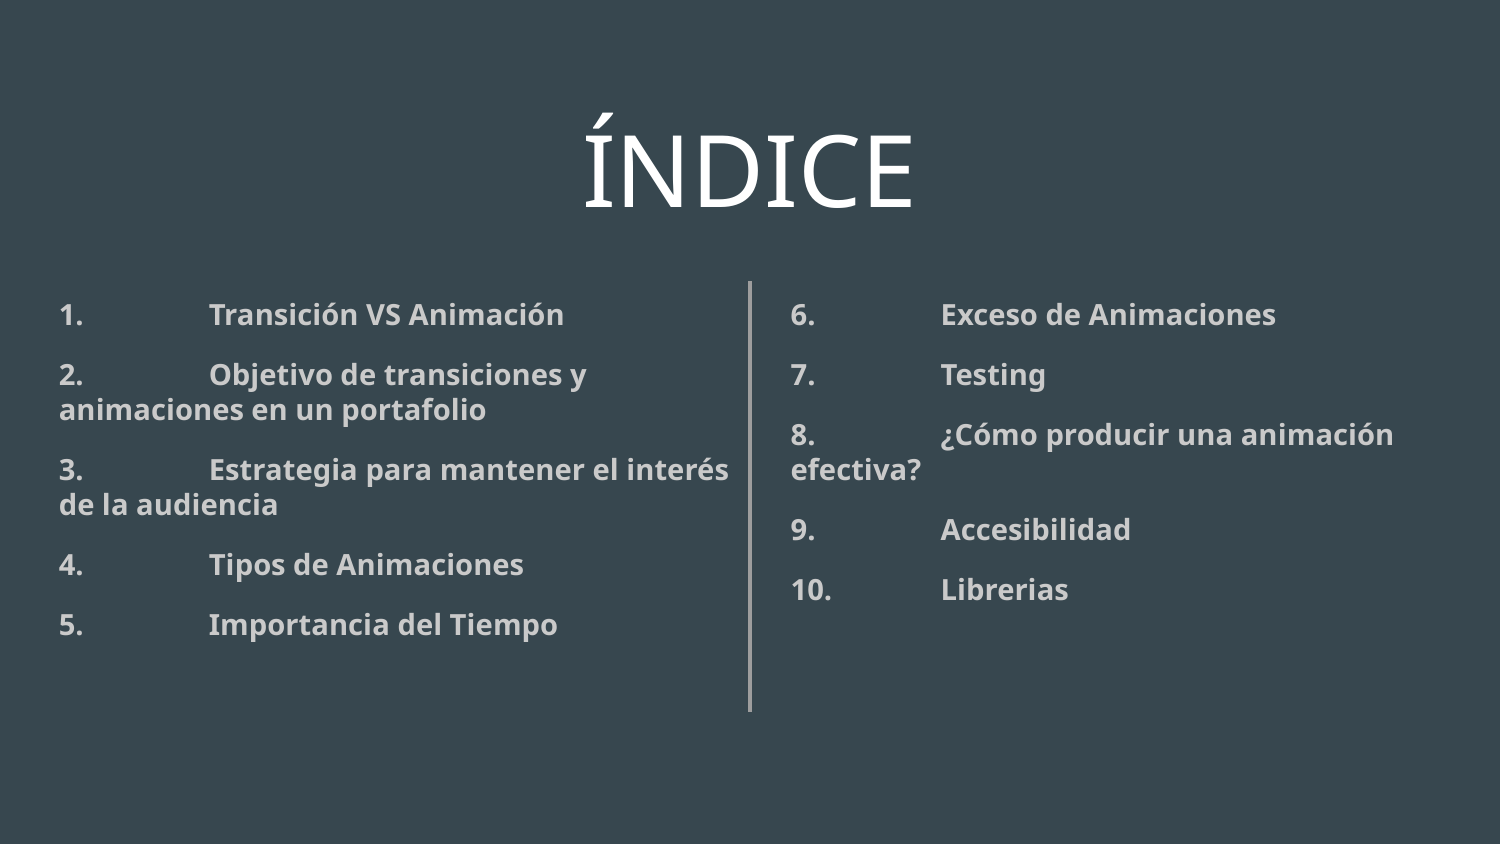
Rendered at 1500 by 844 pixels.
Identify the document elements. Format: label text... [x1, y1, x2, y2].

title ÍNDICE [542, 92, 958, 187]
list 6. Exceso de Animaciones 7. Testing 8. ¿Cómo producir una animación efectiva? 9. Accesibilidad 10. Librerias [775, 281, 1482, 786]
list 1. Transición VS Animación 2. Objetivo de transiciones y animaciones en un portafolio 3. Estrategia para mantener el interés de la audiencia 4. Tipos de Animaciones 5. Importancia del Tiempo [43, 281, 750, 786]
